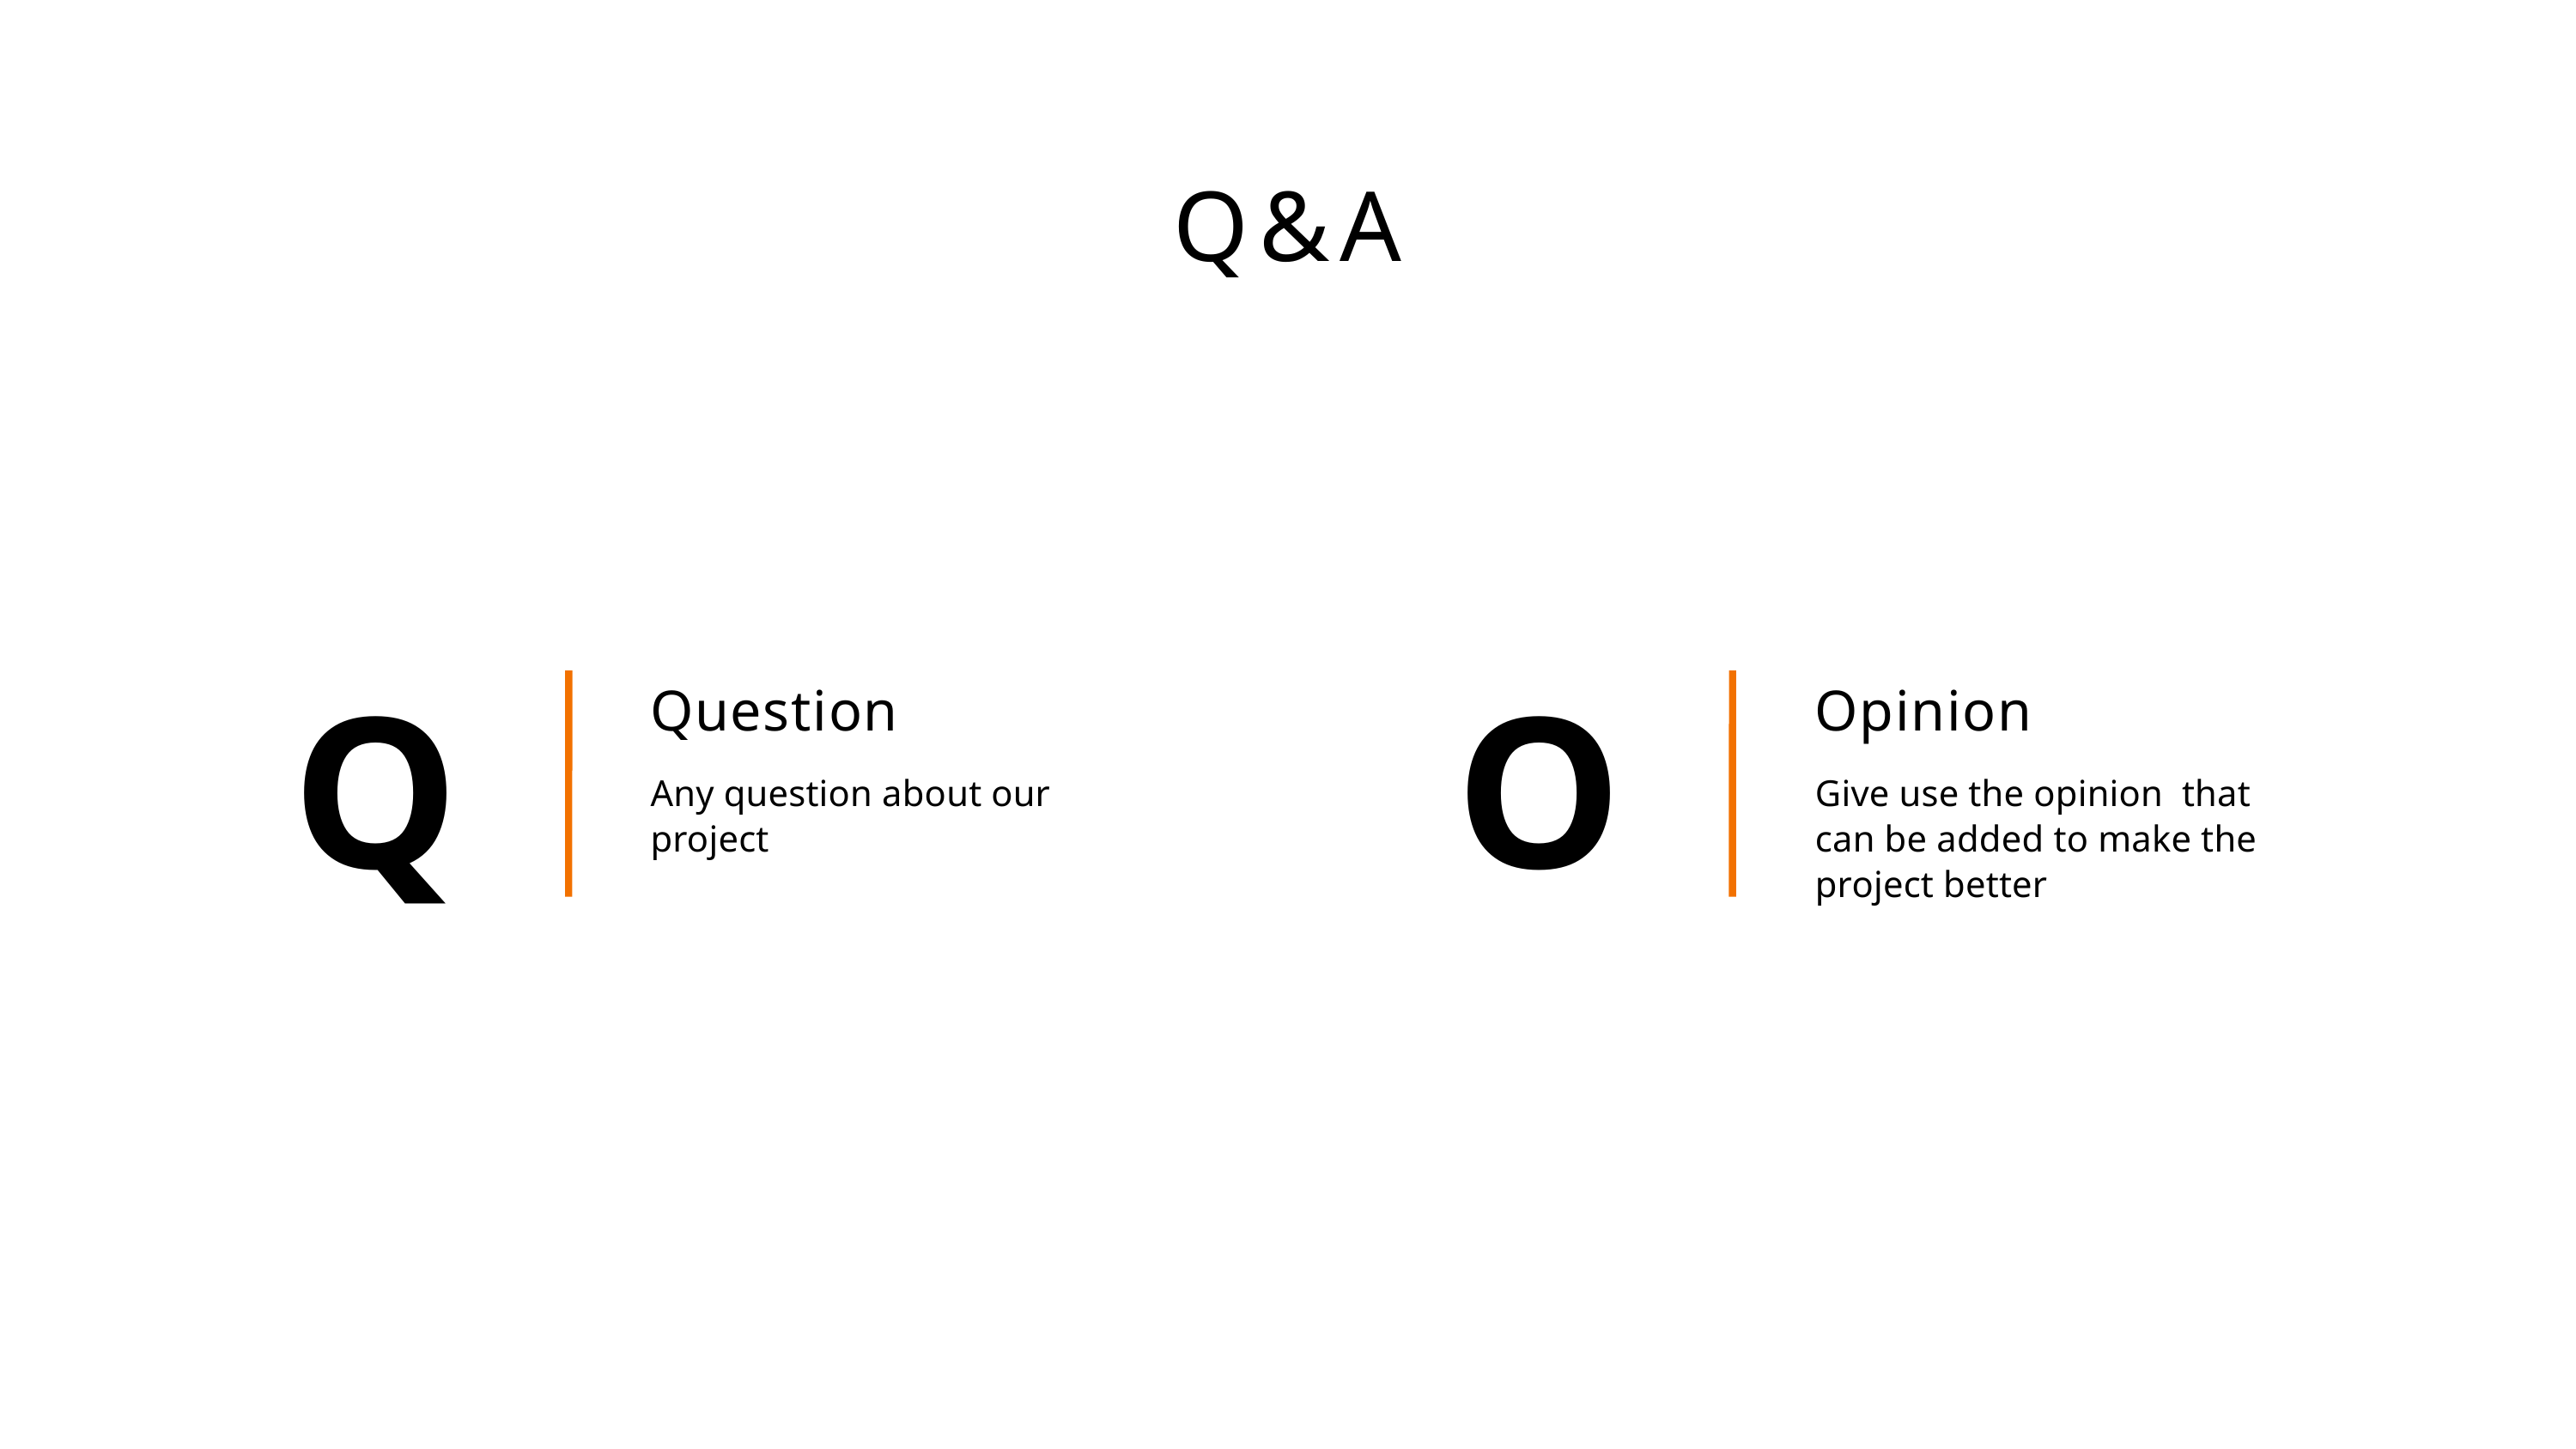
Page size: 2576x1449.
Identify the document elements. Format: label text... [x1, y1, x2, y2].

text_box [179, 584, 1174, 977]
text_box Q&A [1173, 156, 2280, 281]
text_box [1347, 584, 2341, 977]
